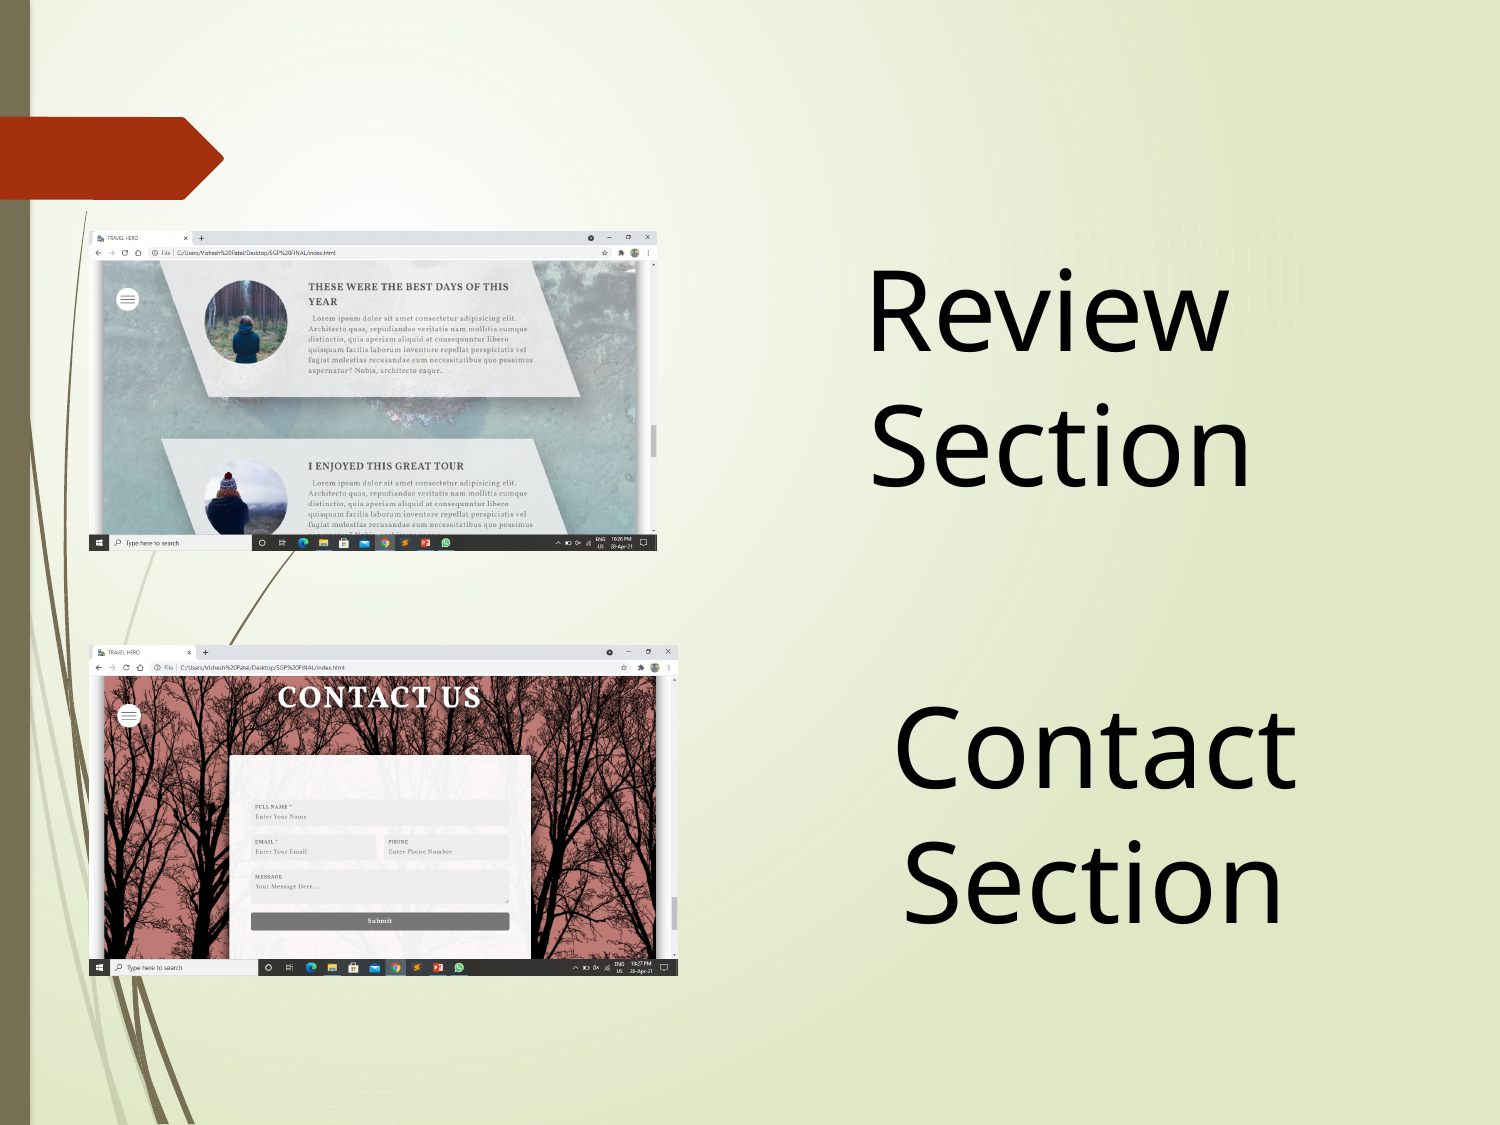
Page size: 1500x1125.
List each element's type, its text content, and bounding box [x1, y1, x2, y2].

text_box Review Section [848, 231, 1276, 517]
text_box Contact Section [724, 668, 1465, 954]
picture [89, 231, 658, 551]
picture [89, 644, 679, 977]
